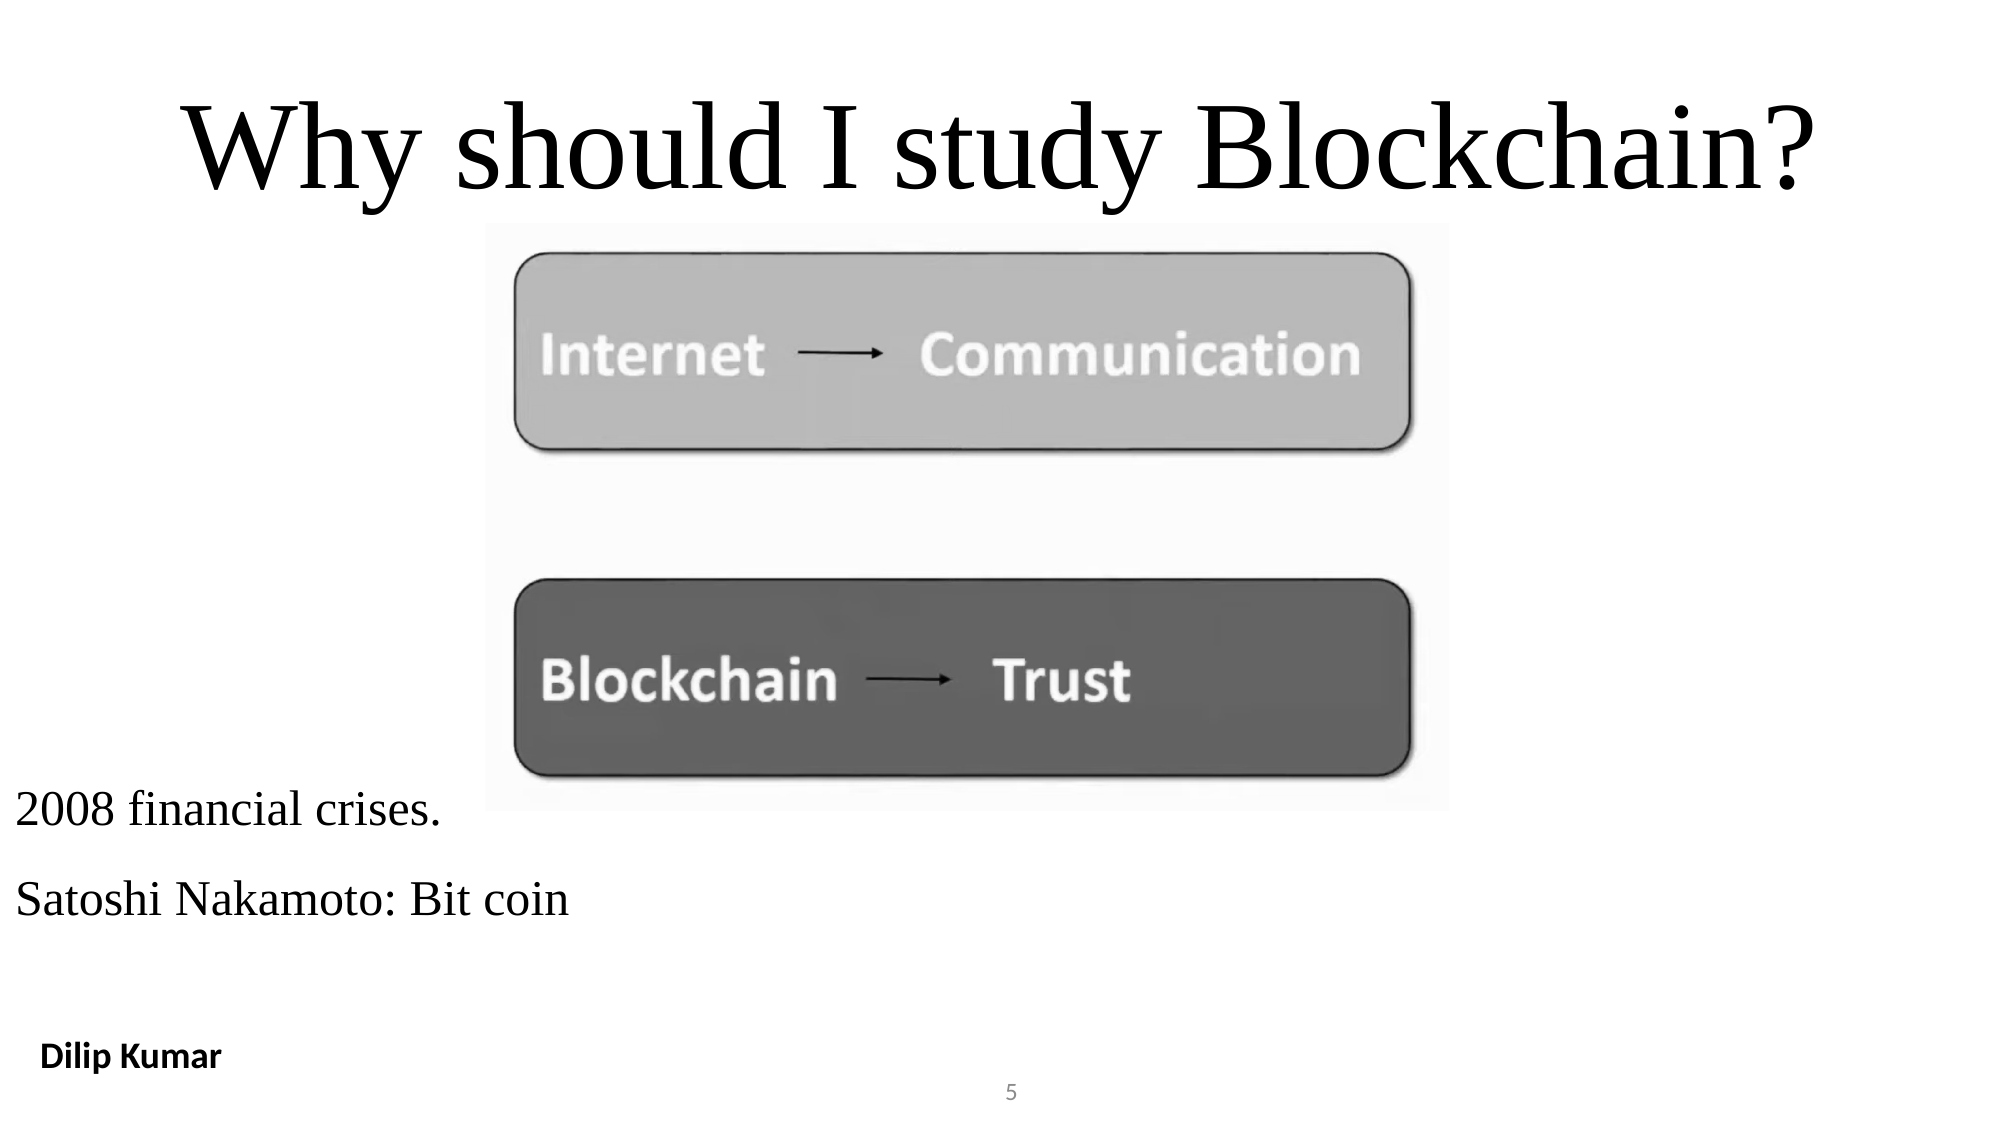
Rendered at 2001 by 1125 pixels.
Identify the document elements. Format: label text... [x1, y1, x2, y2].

picture [485, 223, 1450, 811]
slide_number 5 [967, 1060, 1033, 1120]
subtitle 2008 financial crises. Satoshi Nakamoto: Bit coin [0, 228, 2000, 1125]
title Why should I study Blockchain? [0, 1, 2000, 224]
